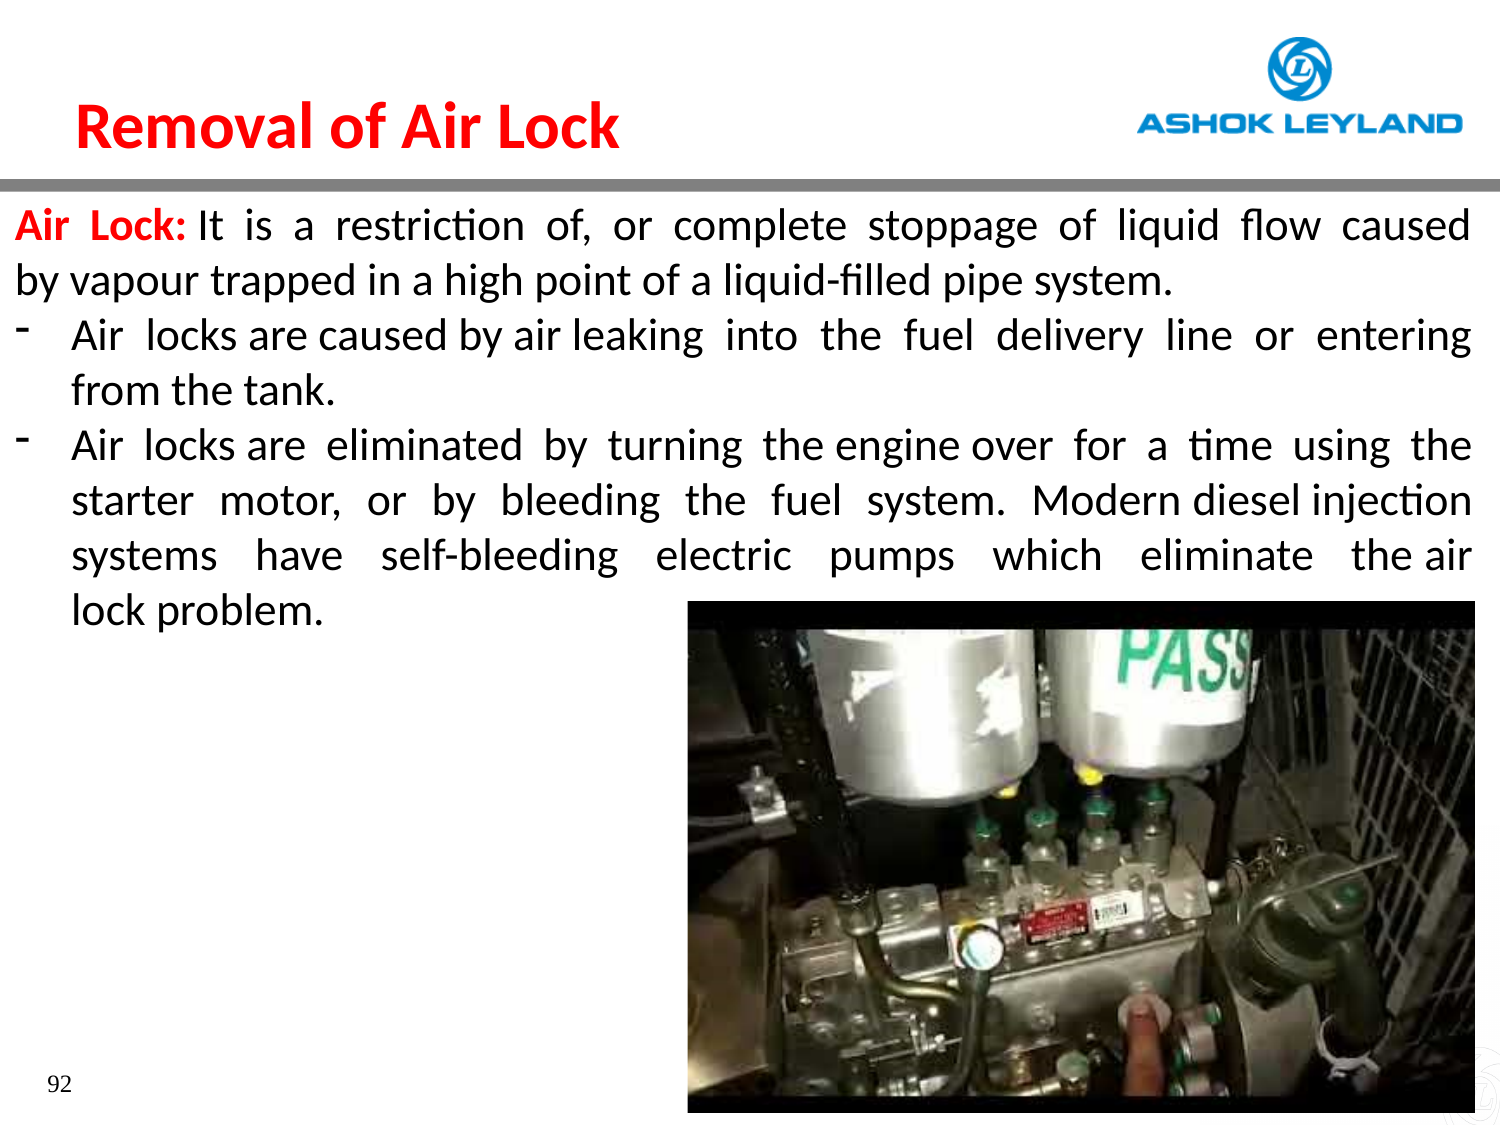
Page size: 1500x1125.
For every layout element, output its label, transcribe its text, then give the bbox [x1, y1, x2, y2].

picture [1273, 71, 1297, 90]
text_box Air Lock: It is a restriction of, or complete stoppage of liquid flow caused by vapour trapped in a high point of a liquid-filled pipe system. Air locks are caused by air leaking into the fuel delivery line or entering from the tank. Air locks are eliminated by turning the engine over for a time using the starter motor, or by bleeding the fuel system. Modern diesel injection systems have self-bleeding electric pumps which eliminate the air lock problem. [0, 187, 1488, 642]
picture [1287, 56, 1313, 82]
text_box Removal of Air Lock [60, 74, 748, 170]
picture [687, 600, 1500, 1125]
picture [1279, 42, 1298, 66]
picture [1303, 48, 1326, 67]
picture [1137, 37, 1463, 134]
slide_number 92 [24, 1052, 88, 1113]
picture [1303, 72, 1321, 96]
